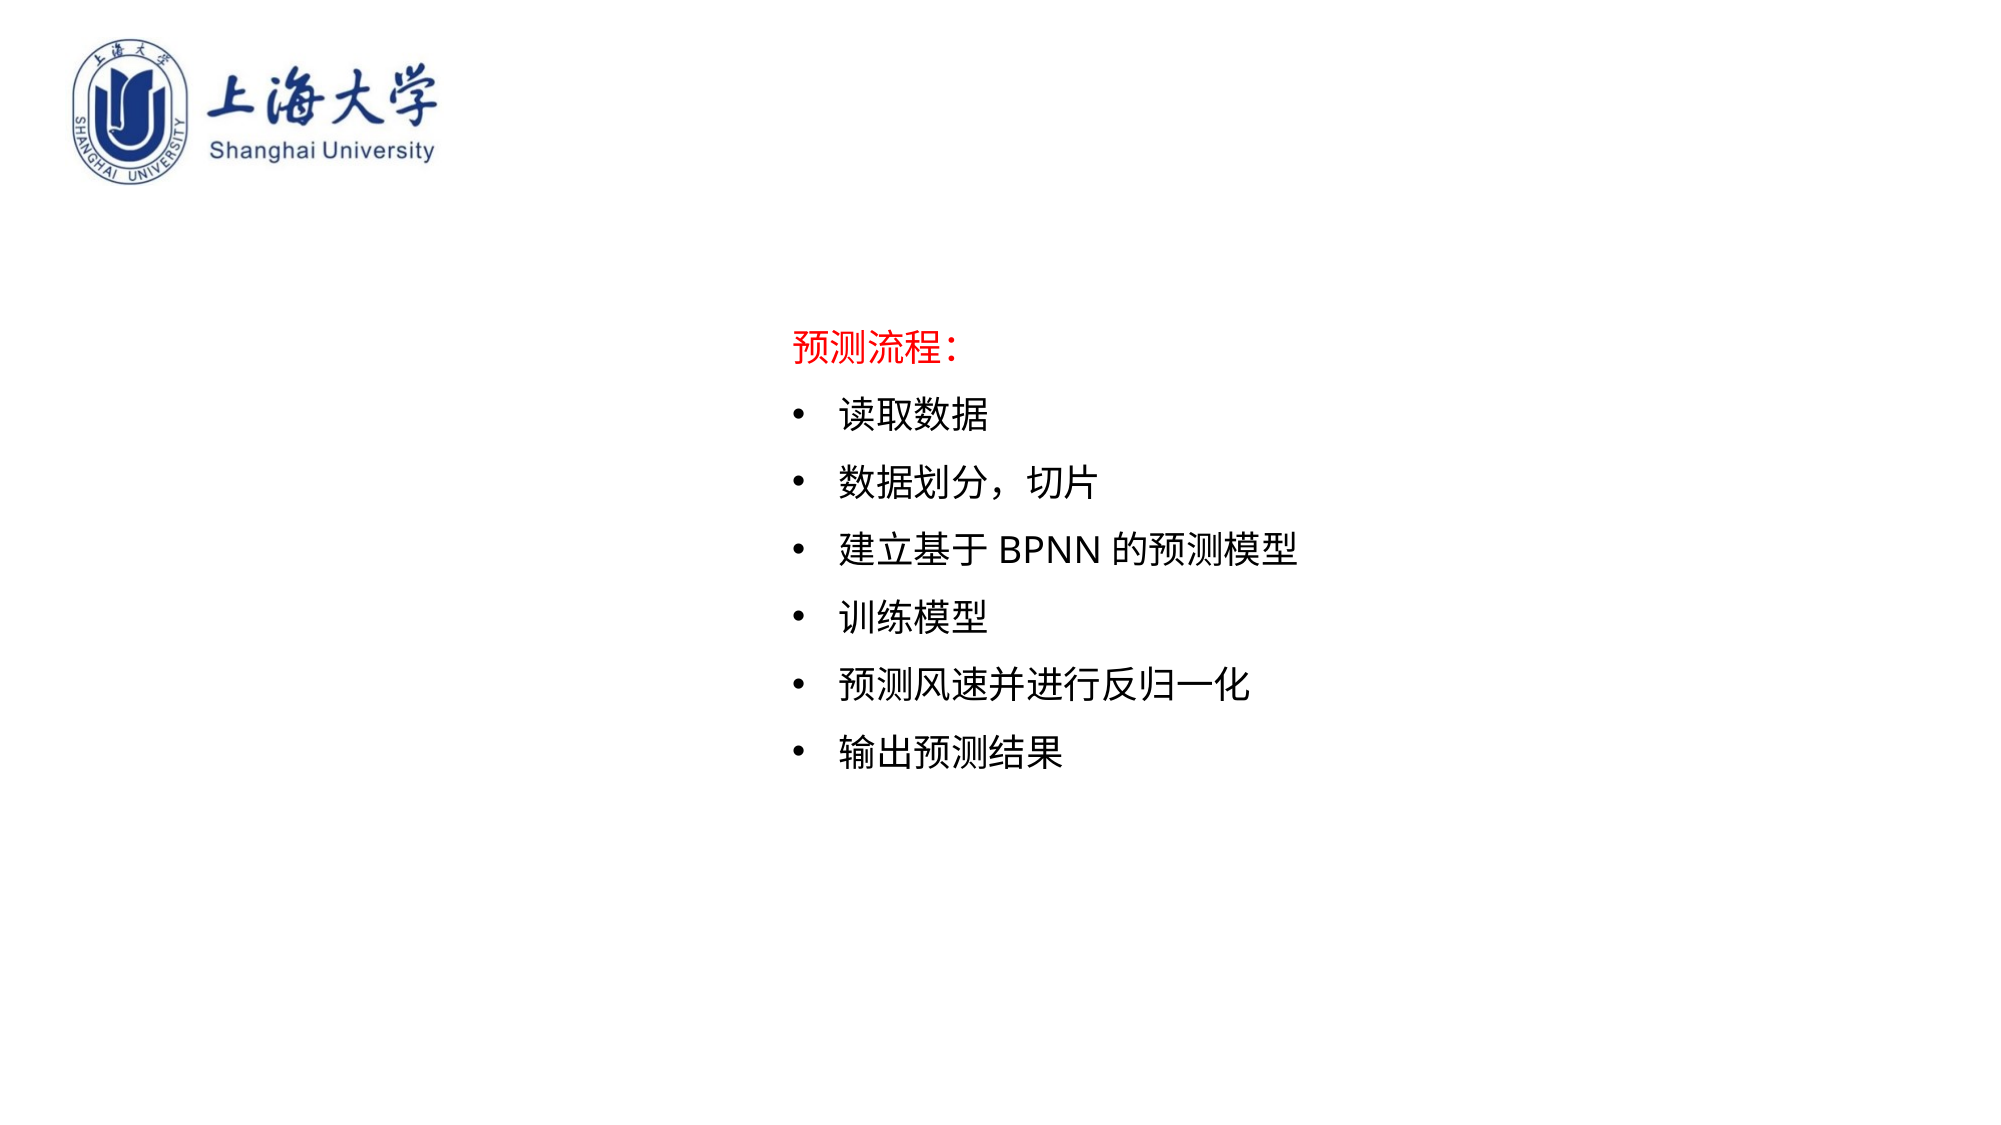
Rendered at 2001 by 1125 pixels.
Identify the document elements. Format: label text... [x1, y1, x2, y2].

picture [65, 37, 444, 186]
text_box 预测流程： 读取数据 数据划分，切片 建立基于BPNN的预测模型 训练模型 预测风速并进行反归一化 输出预测结果 [777, 293, 1314, 826]
